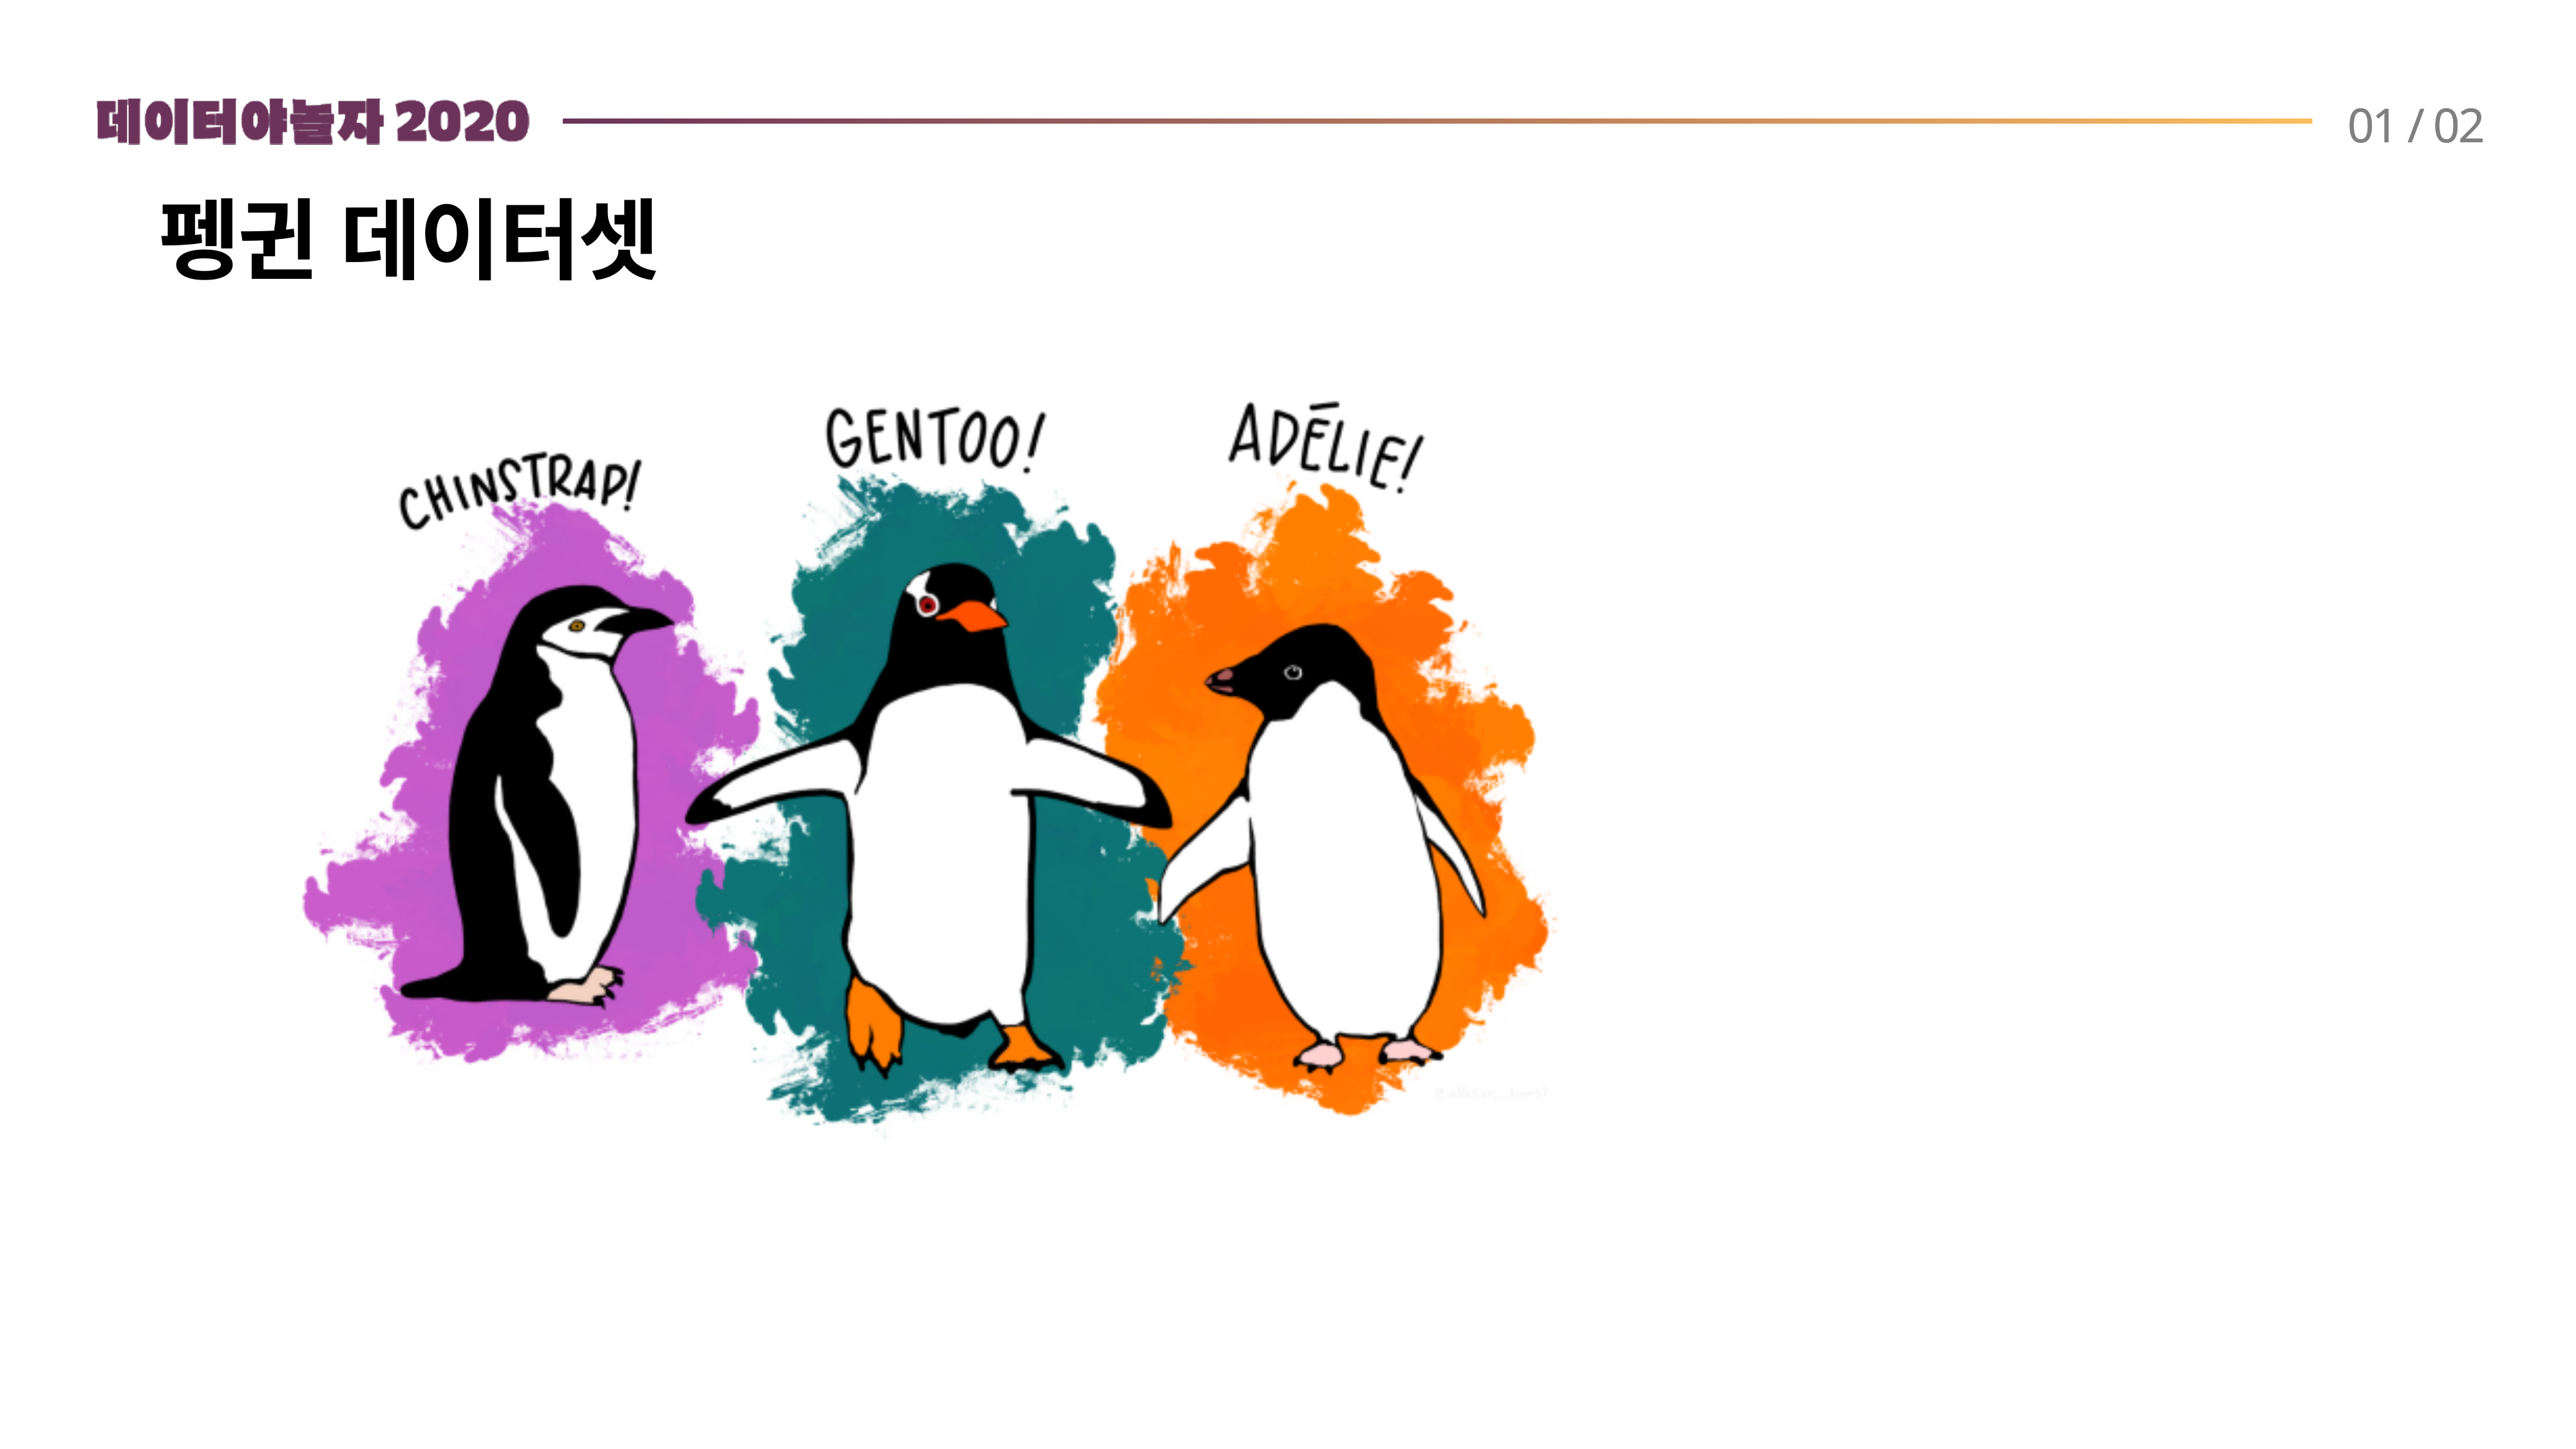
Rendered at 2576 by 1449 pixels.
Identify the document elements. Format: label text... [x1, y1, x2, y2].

list 펭귄 데이터셋 [149, 191, 1991, 289]
picture [251, 356, 1607, 1166]
picture [97, 99, 529, 145]
